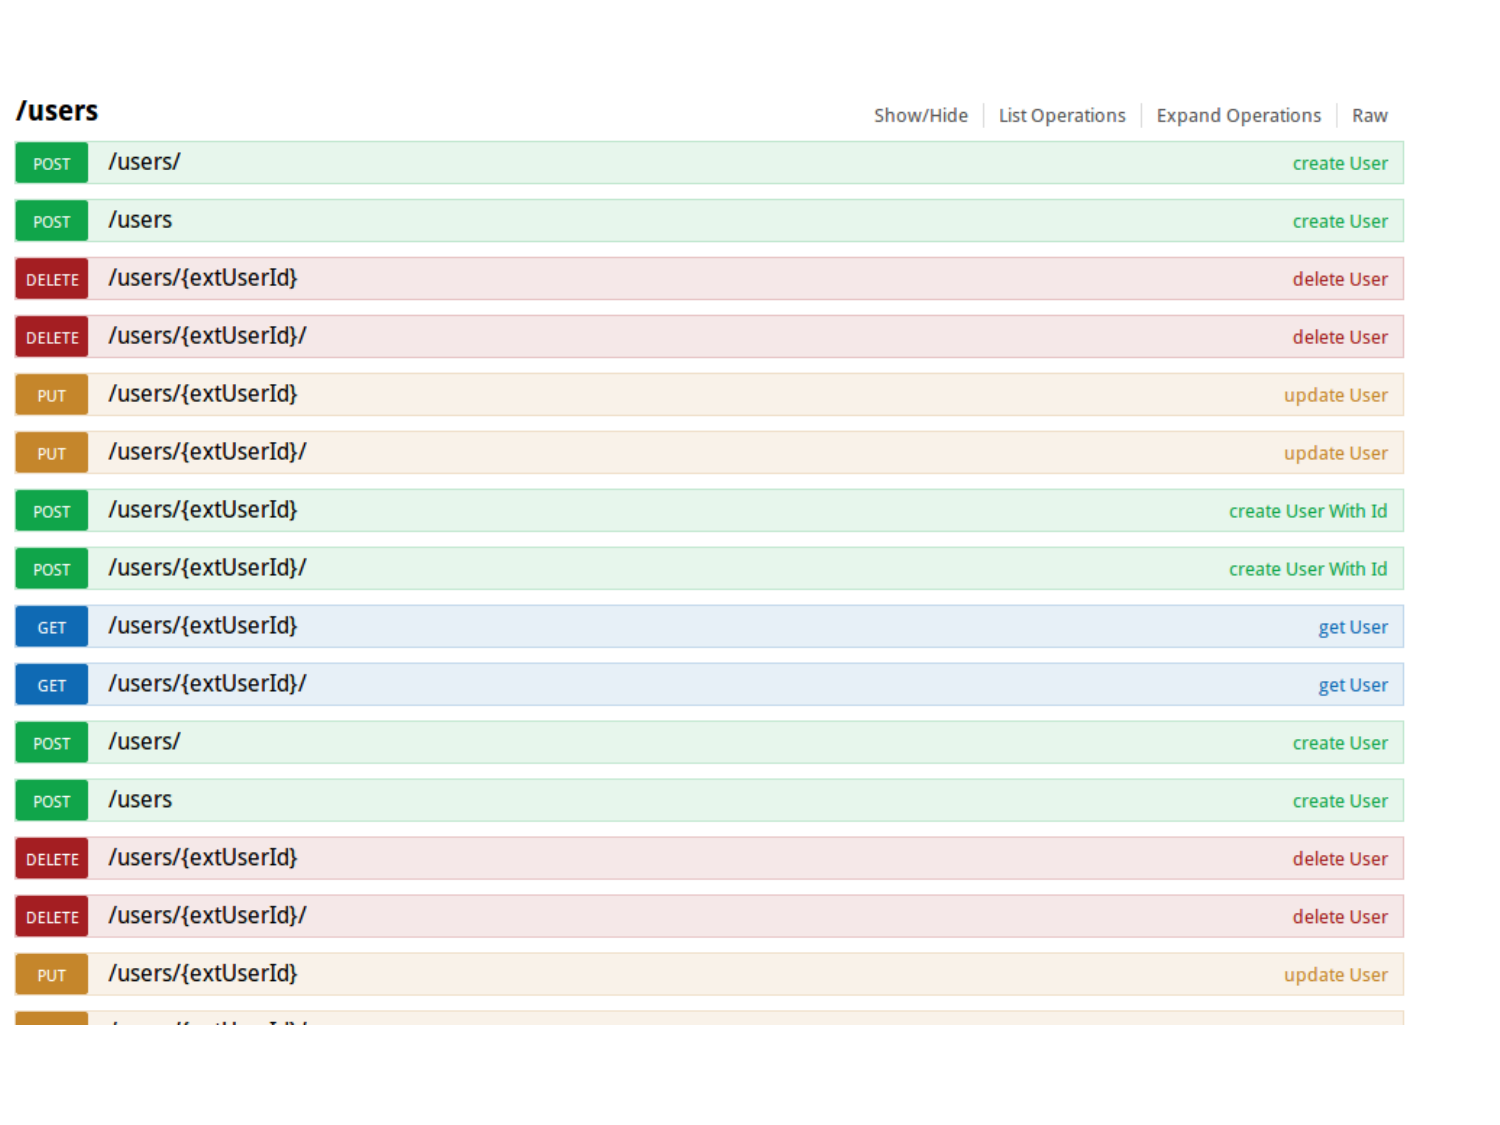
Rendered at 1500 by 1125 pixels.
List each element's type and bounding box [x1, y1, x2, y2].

picture [0, 99, 1500, 1026]
